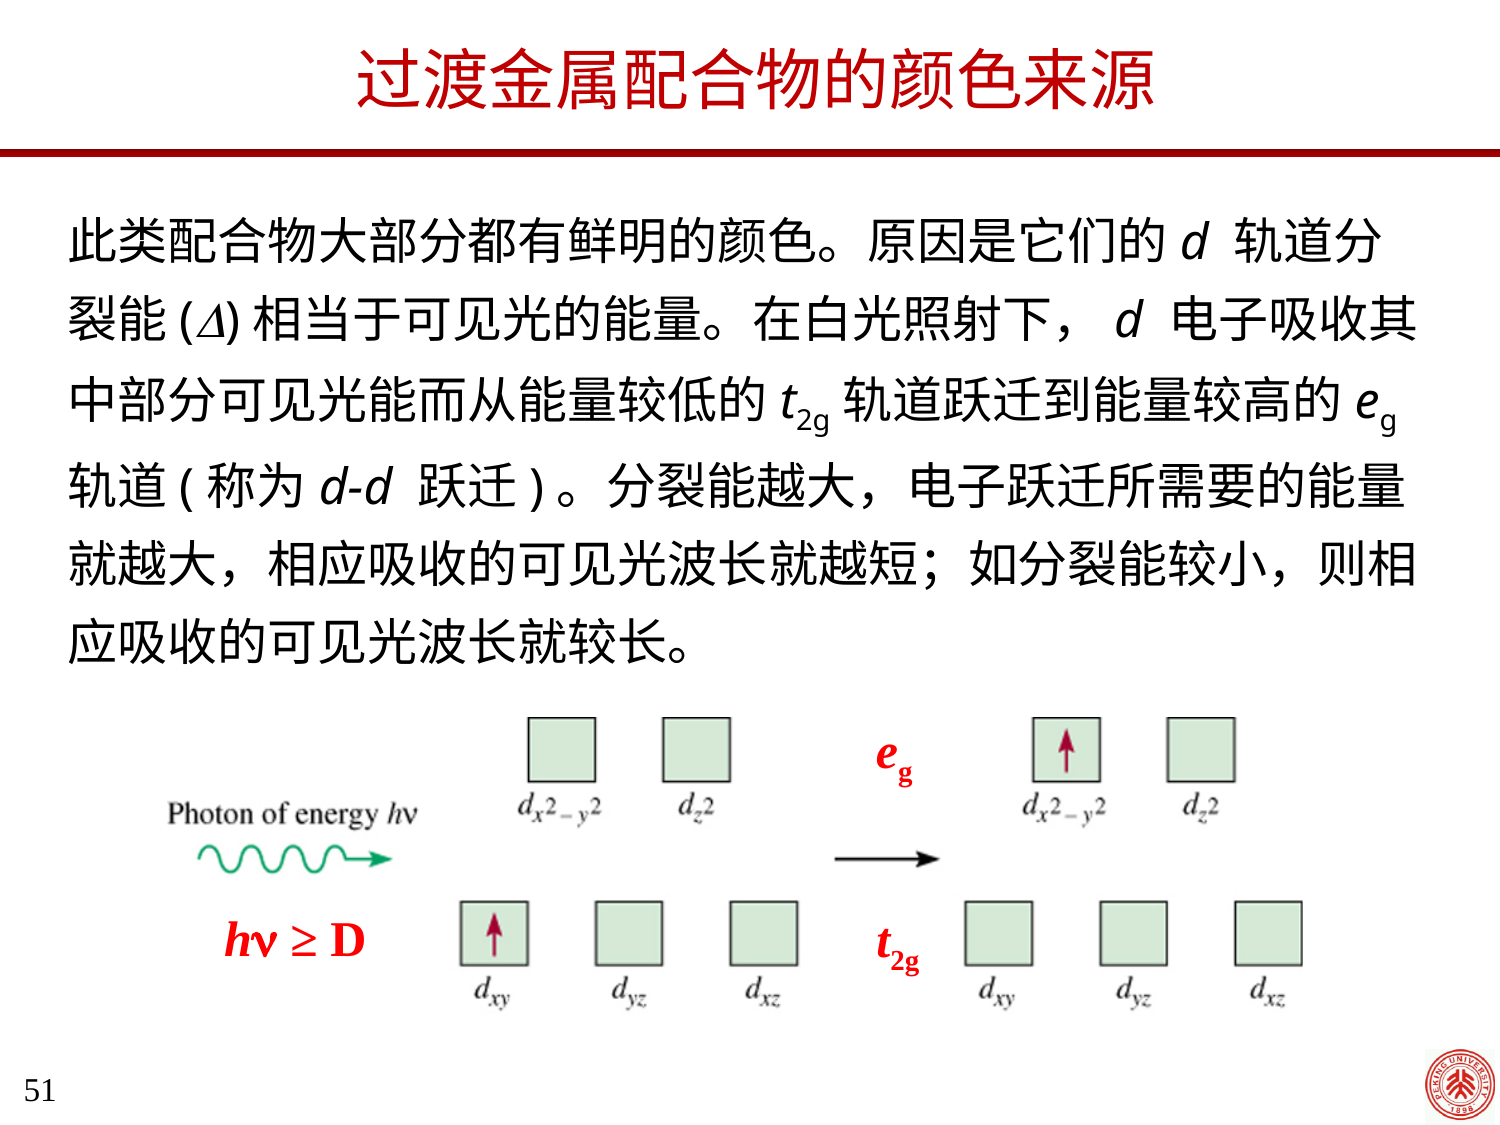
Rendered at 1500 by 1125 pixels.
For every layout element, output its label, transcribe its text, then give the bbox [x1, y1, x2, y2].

text_box 此类配合物大部分都有鲜明的颜色。原因是它们的d 轨道分裂能()相当于可见光的能量。在白光照射下，d 电子吸收其中部分可见光能而从能量较低的t2g轨道跃迁到能量较高的eg轨道(称为d-d 跃迁)。分裂能越大，电子跃迁所需要的能量就越大，相应吸收的可见光波长就越短；如分裂能较小，则相应吸收的可见光波长就较长。 [53, 184, 1447, 678]
picture [1425, 1049, 1495, 1125]
text_box 过渡金属配合物的颜色来源 [301, 30, 1211, 126]
text_box [0, 149, 1500, 157]
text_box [141, 692, 1353, 1048]
